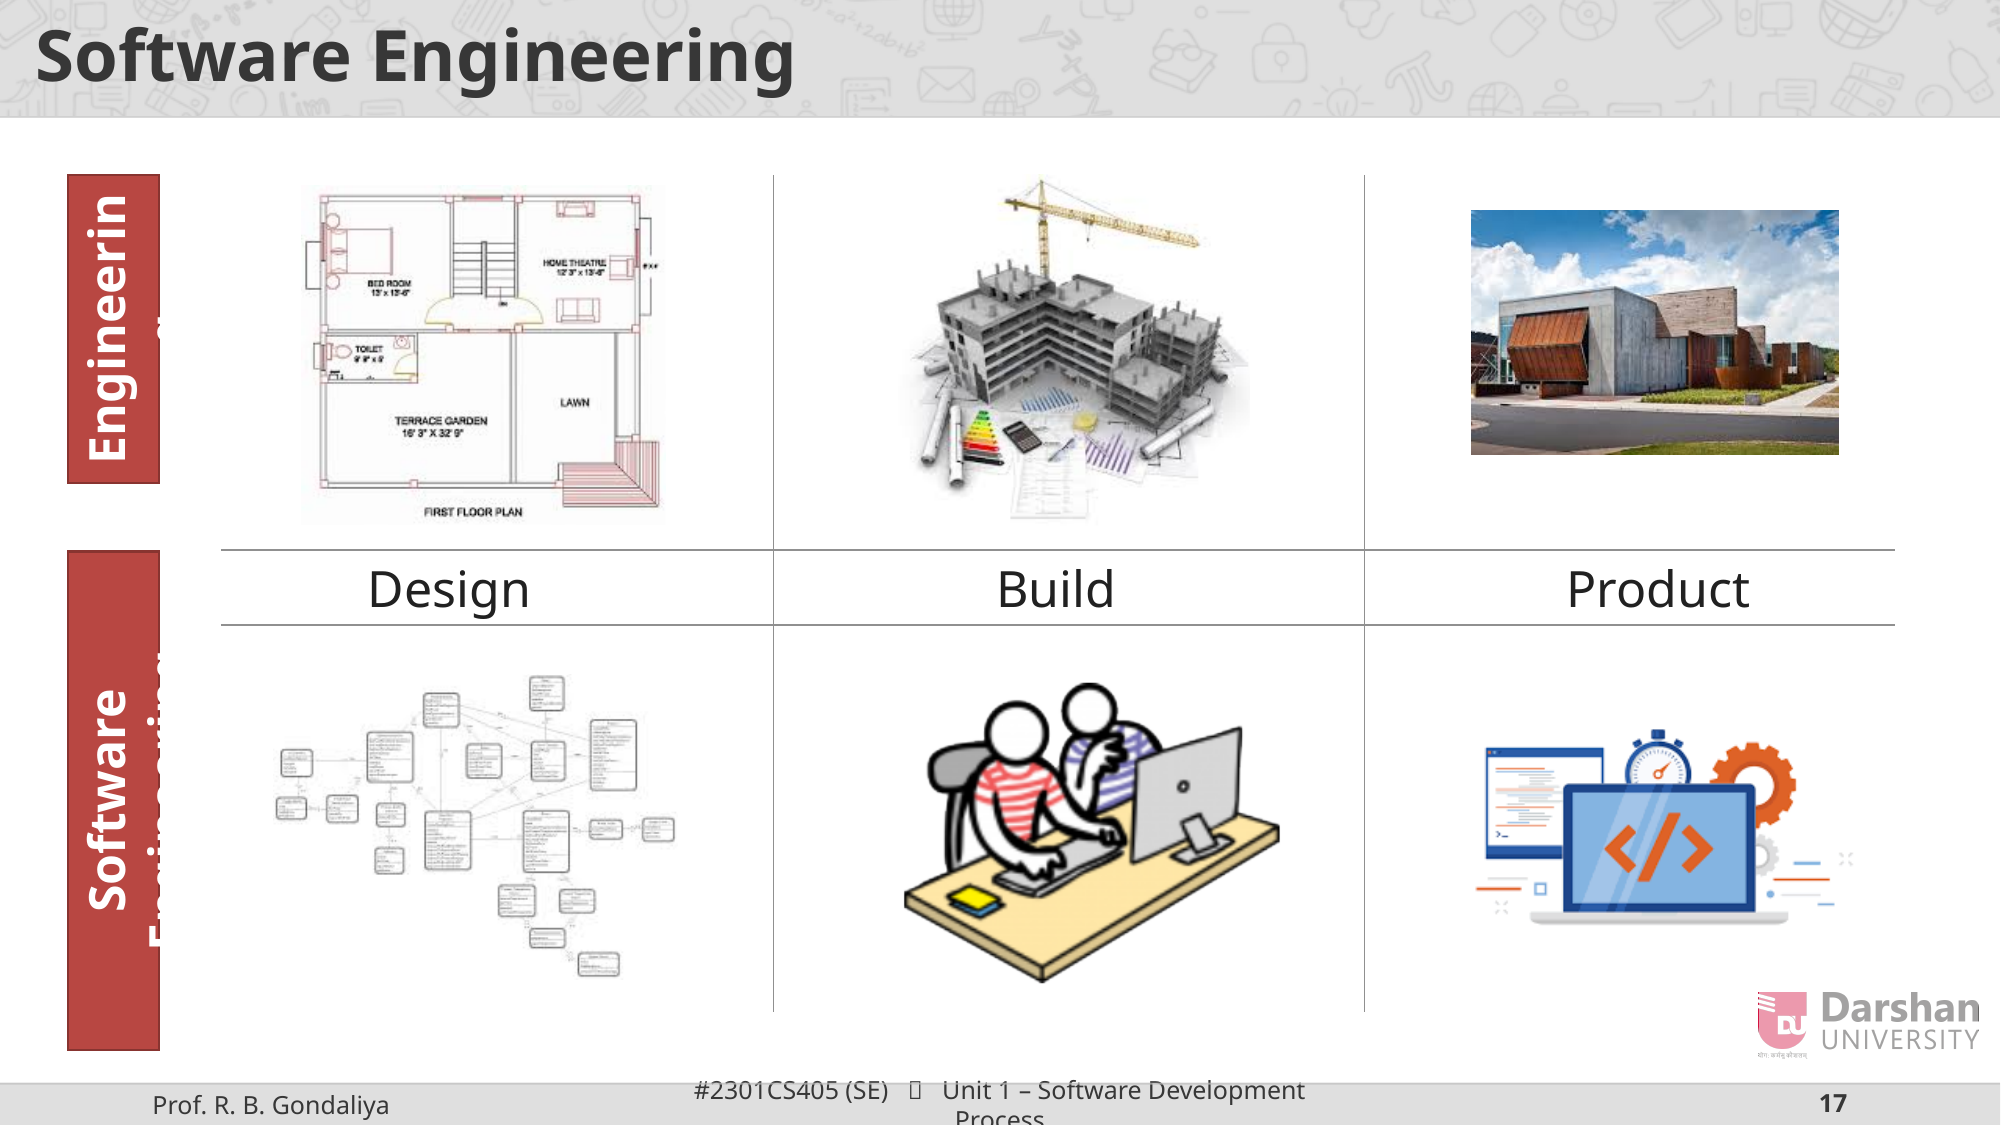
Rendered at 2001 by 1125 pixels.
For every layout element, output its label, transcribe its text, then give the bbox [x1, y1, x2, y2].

text_box Modeling [1758, 992, 1979, 1059]
text_box Engineering [67, 174, 160, 484]
picture [273, 674, 678, 980]
text_box Build [981, 551, 1132, 624]
title Software Engineering [0, 0, 2000, 117]
text_box Product [1551, 551, 1766, 624]
picture [898, 174, 1250, 527]
picture [301, 185, 666, 525]
text_box Design [353, 551, 547, 624]
picture [1468, 705, 1863, 950]
picture [851, 642, 1299, 1012]
picture [1471, 210, 1839, 455]
text_box Software Engineering [67, 550, 160, 1051]
